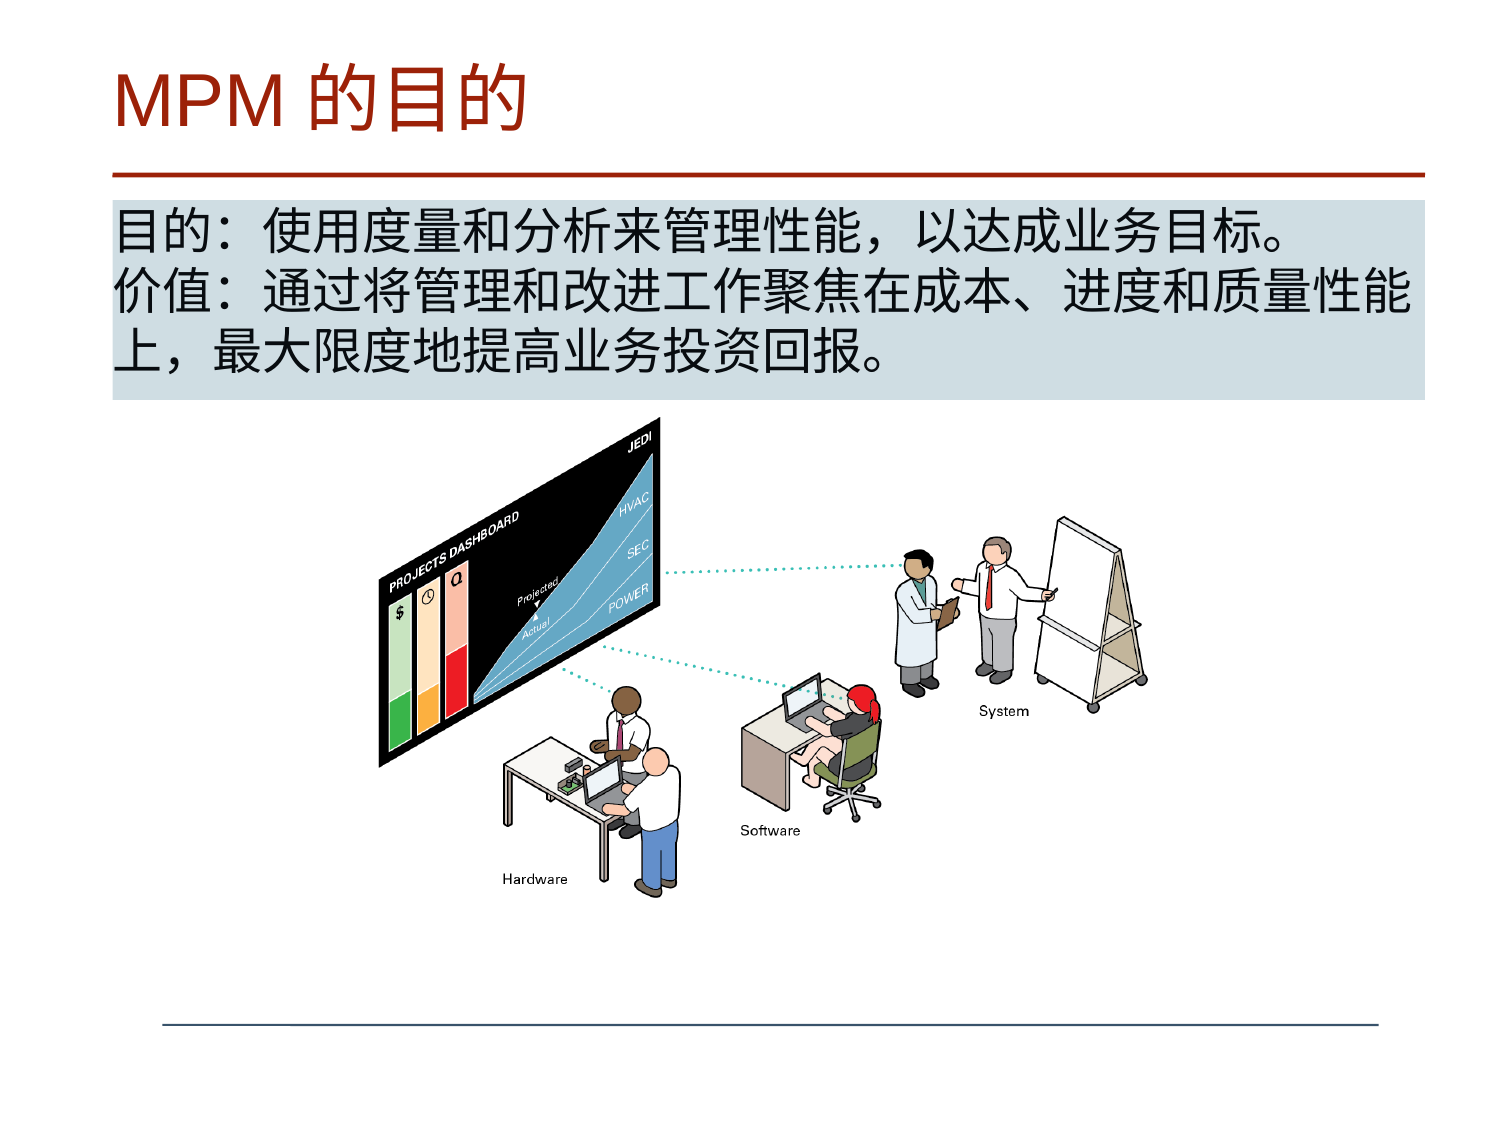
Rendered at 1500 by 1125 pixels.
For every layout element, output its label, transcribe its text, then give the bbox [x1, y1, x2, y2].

list 目的：使用度量和分析来管理性能，以达成业务目标。 价值：通过将管理和改进工作聚焦在成本、进度和质量性能上，最大限度地提高业务投资回报。 [112, 200, 1425, 400]
title MPM的目的 [112, 62, 1425, 155]
picture [299, 412, 1244, 901]
